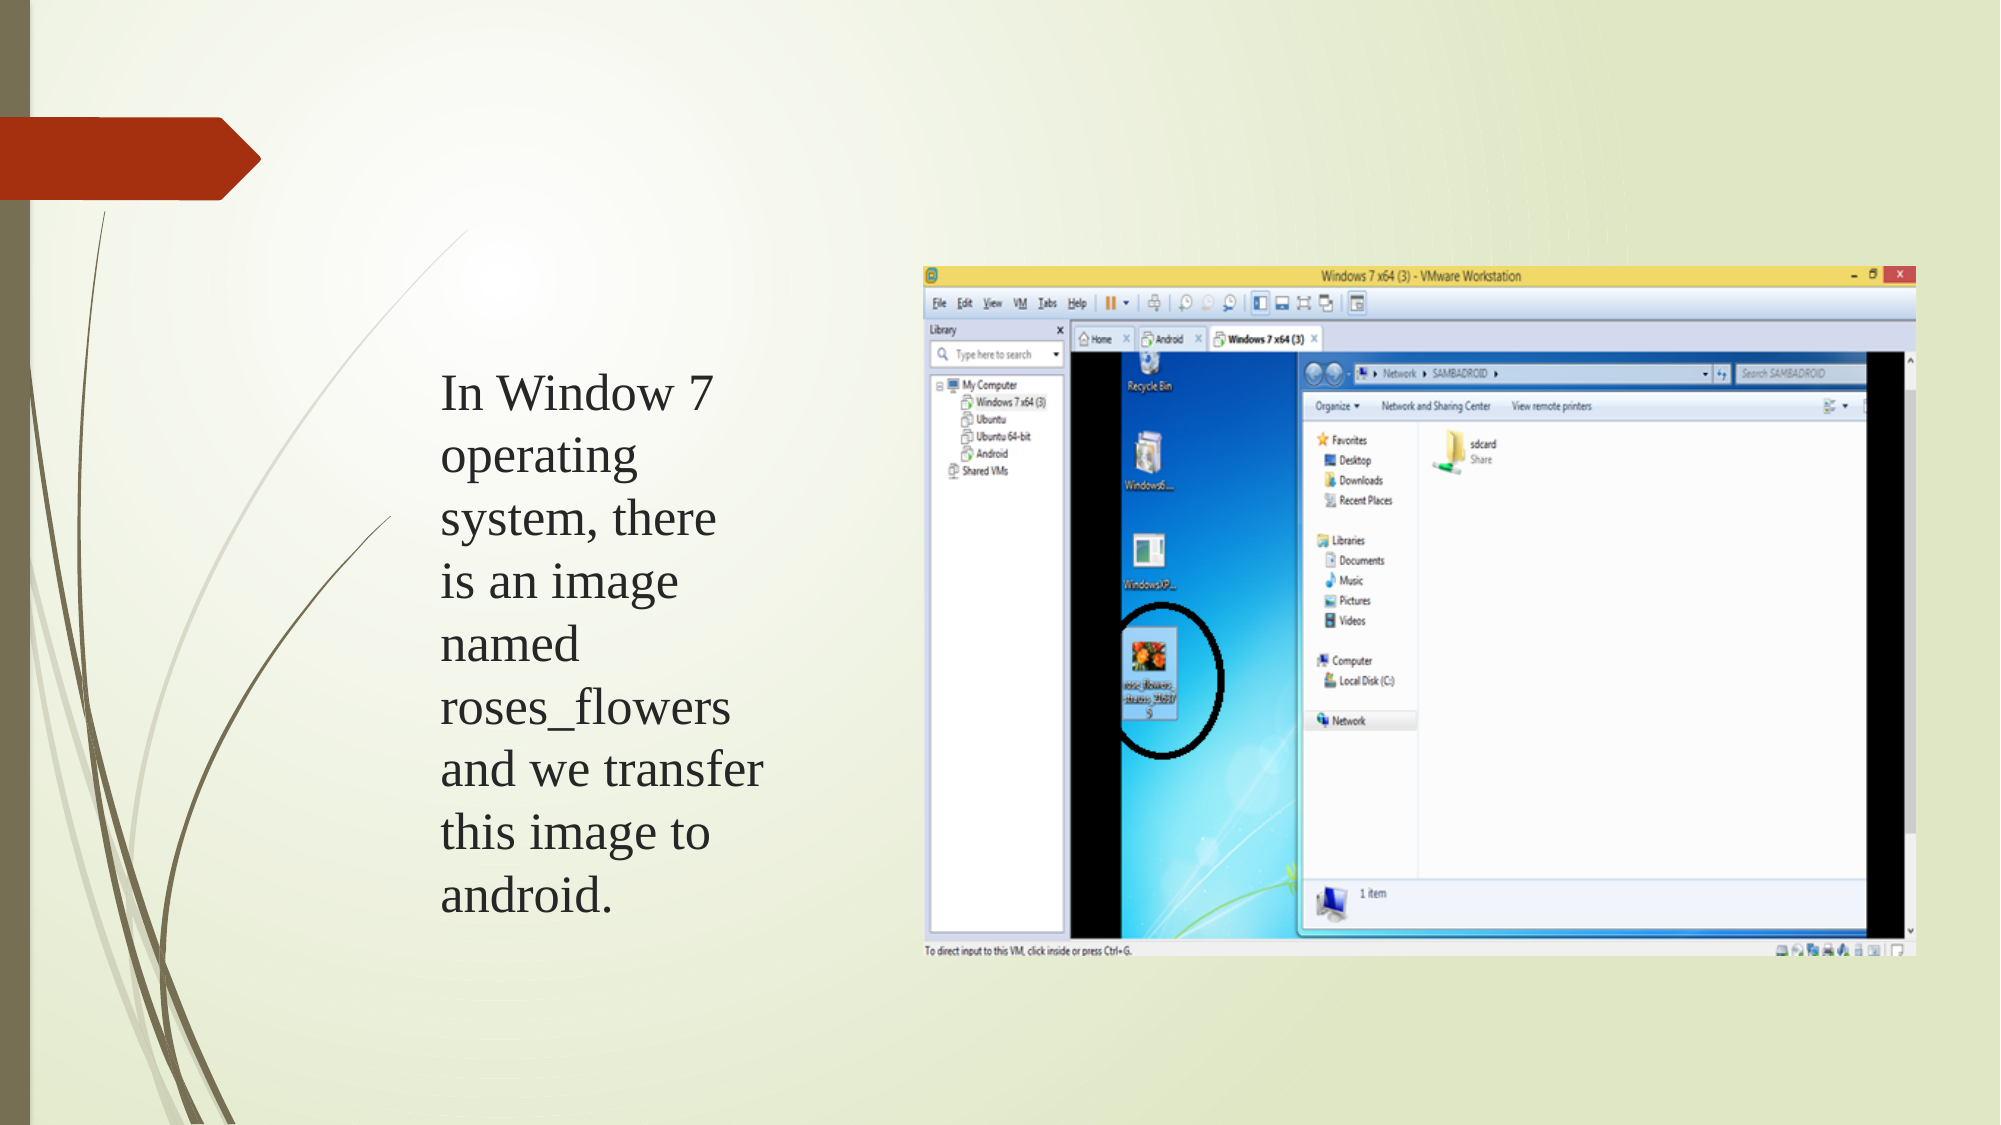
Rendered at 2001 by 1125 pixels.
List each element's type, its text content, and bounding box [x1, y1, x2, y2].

title In Window 7 operating system, there is an image named roses_flowers and we transfer this image to android. [425, 350, 780, 955]
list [922, 265, 1917, 957]
